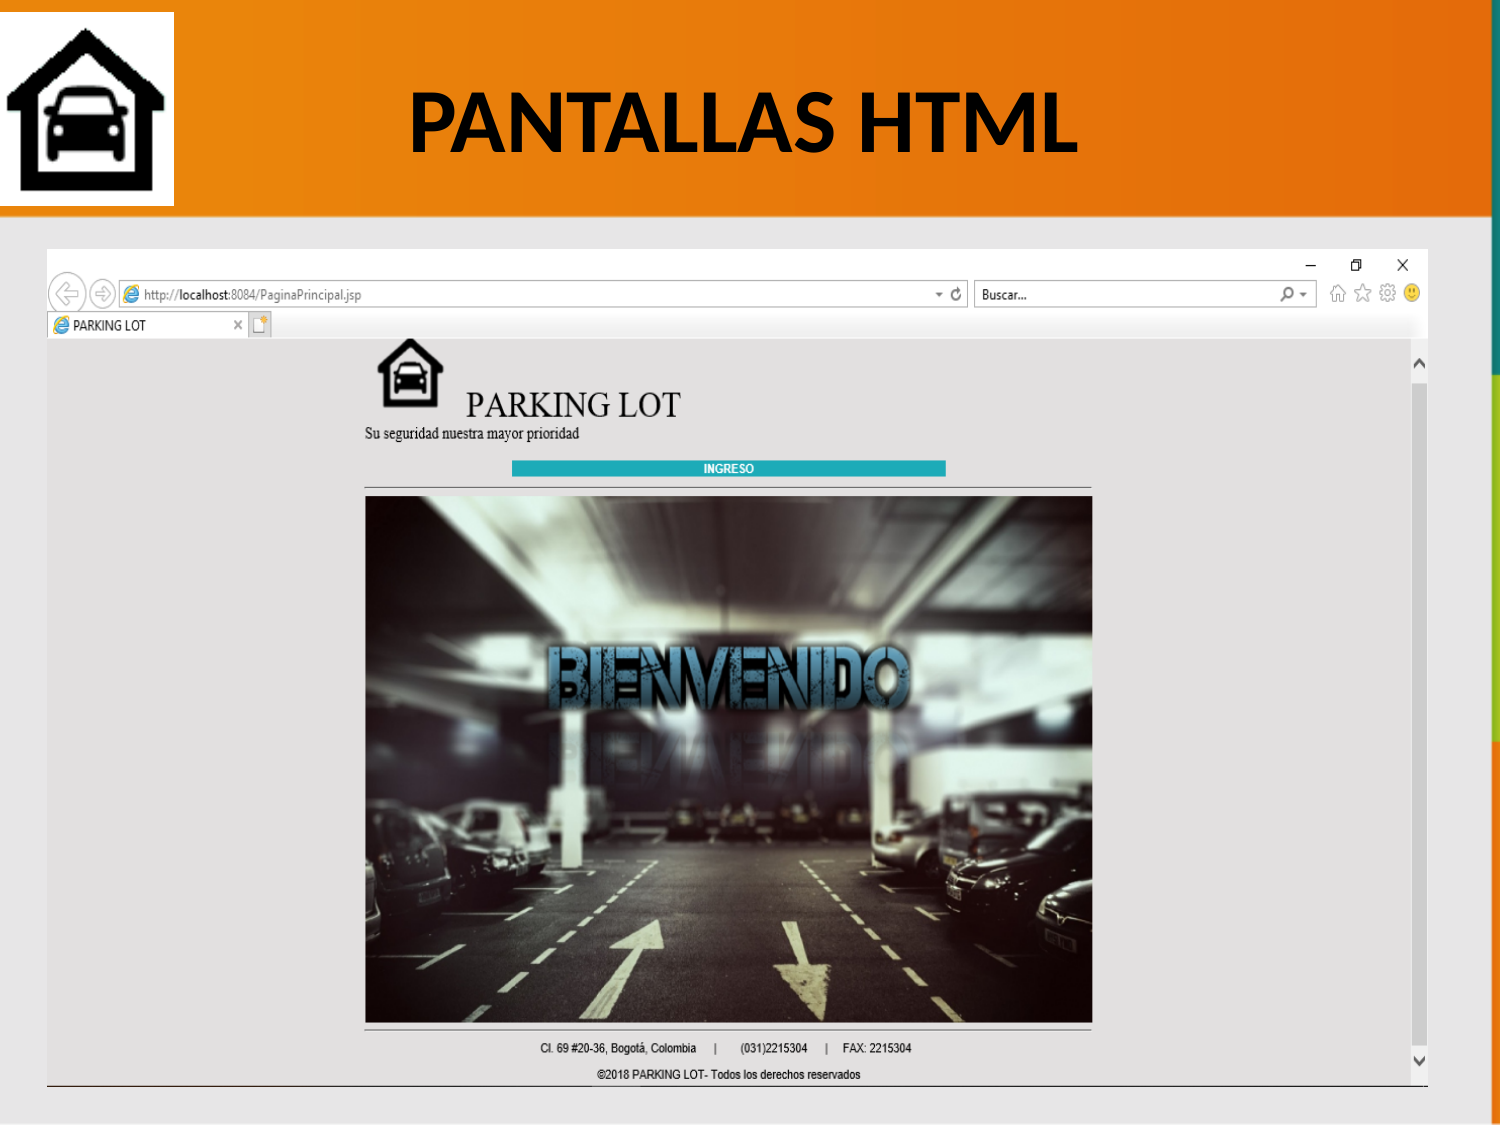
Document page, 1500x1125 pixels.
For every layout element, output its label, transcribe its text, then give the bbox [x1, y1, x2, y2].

title PANTALLAS HTML [353, 48, 1135, 185]
picture [0, 0, 1500, 1125]
